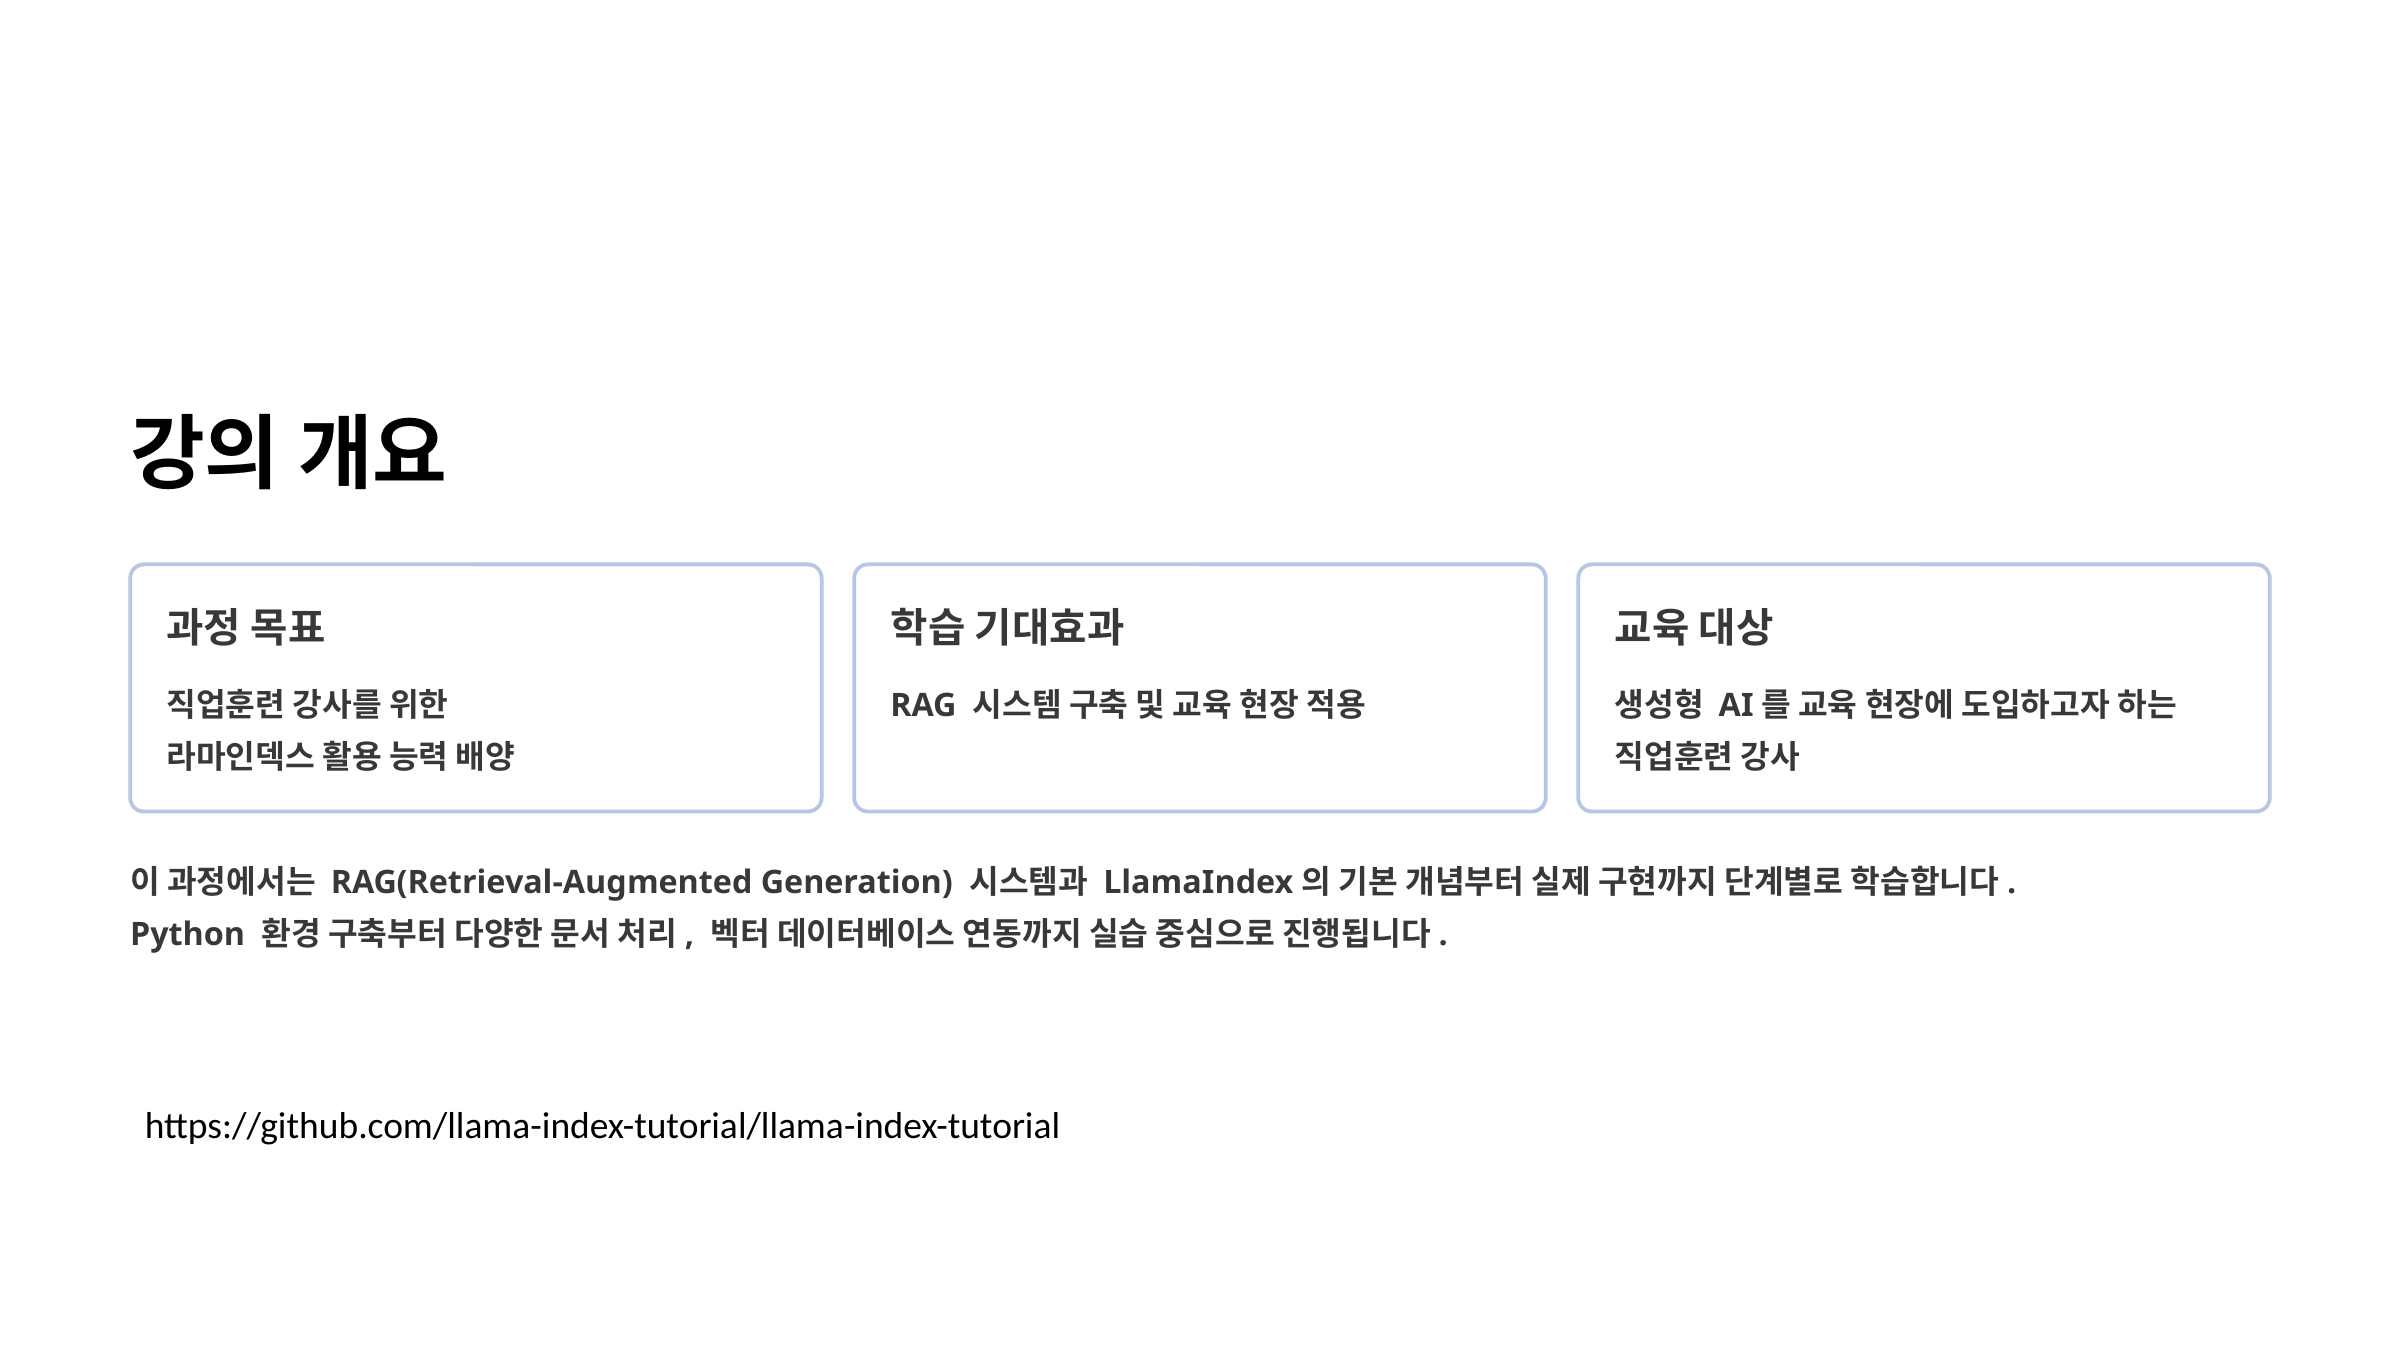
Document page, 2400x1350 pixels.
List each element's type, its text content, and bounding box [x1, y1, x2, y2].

text_box [1578, 564, 2270, 812]
text_box 직업훈련 강사를 위한 라마인덱스 활용 능력 배양 [166, 671, 786, 776]
text_box 강의 개요 [130, 397, 945, 500]
text_box 생성형 AI를 교육 현장에 도입하고자 하는 직업훈련 강사 [1614, 671, 2234, 776]
text_box RAG 시스템 구축 및 교육 현장 적용 [890, 671, 1510, 776]
text_box [854, 564, 1546, 812]
text_box 학습 기대효과 [890, 600, 1298, 652]
text_box 이 과정에서는 RAG(Retrieval-Augmented Generation) 시스템과 LlamaIndex의 기본 개념부터 실제 구현까지 단계별로 학습합니다. Python 환경 구축부터 다양한 문서 처리, 벡터 데이터베이스 연동까지 실습 중심으로 진행됩니다. [130, 848, 2270, 953]
text_box 과정 목표 [166, 600, 574, 652]
text_box 교육 대상 [1614, 600, 2022, 652]
text_box https://github.com/llama-index-tutorial/llama-index-tutorial [130, 1093, 1331, 1154]
text_box [130, 564, 822, 812]
